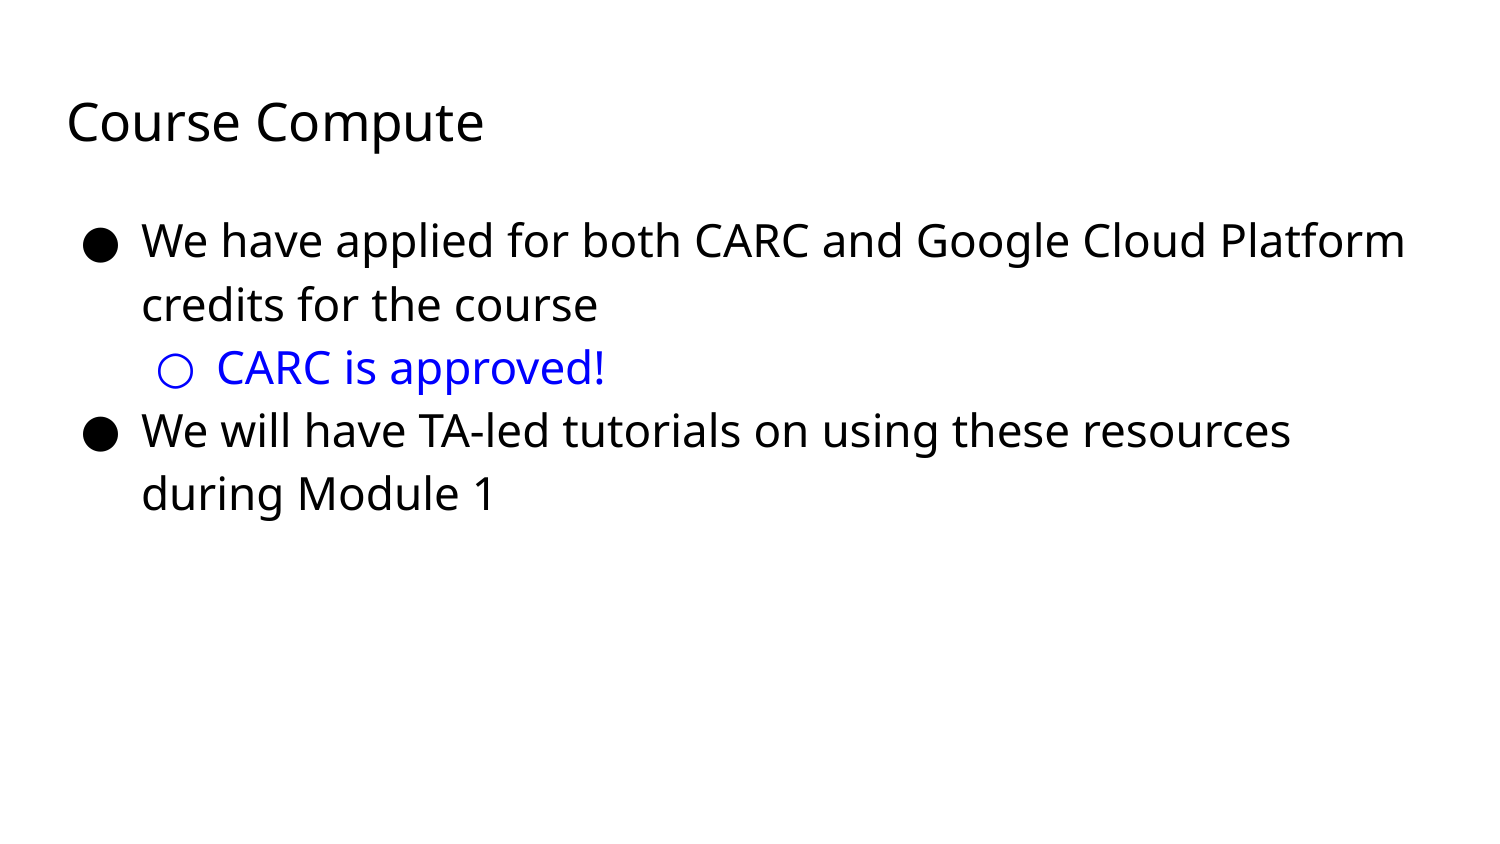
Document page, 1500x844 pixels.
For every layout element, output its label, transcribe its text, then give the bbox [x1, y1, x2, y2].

list We have applied for both CARC and Google Cloud Platform credits for the course CARC is approved! We will have TA-led tutorials on using these resources during Module 1 [51, 189, 1449, 750]
title Course Compute [51, 72, 1449, 167]
